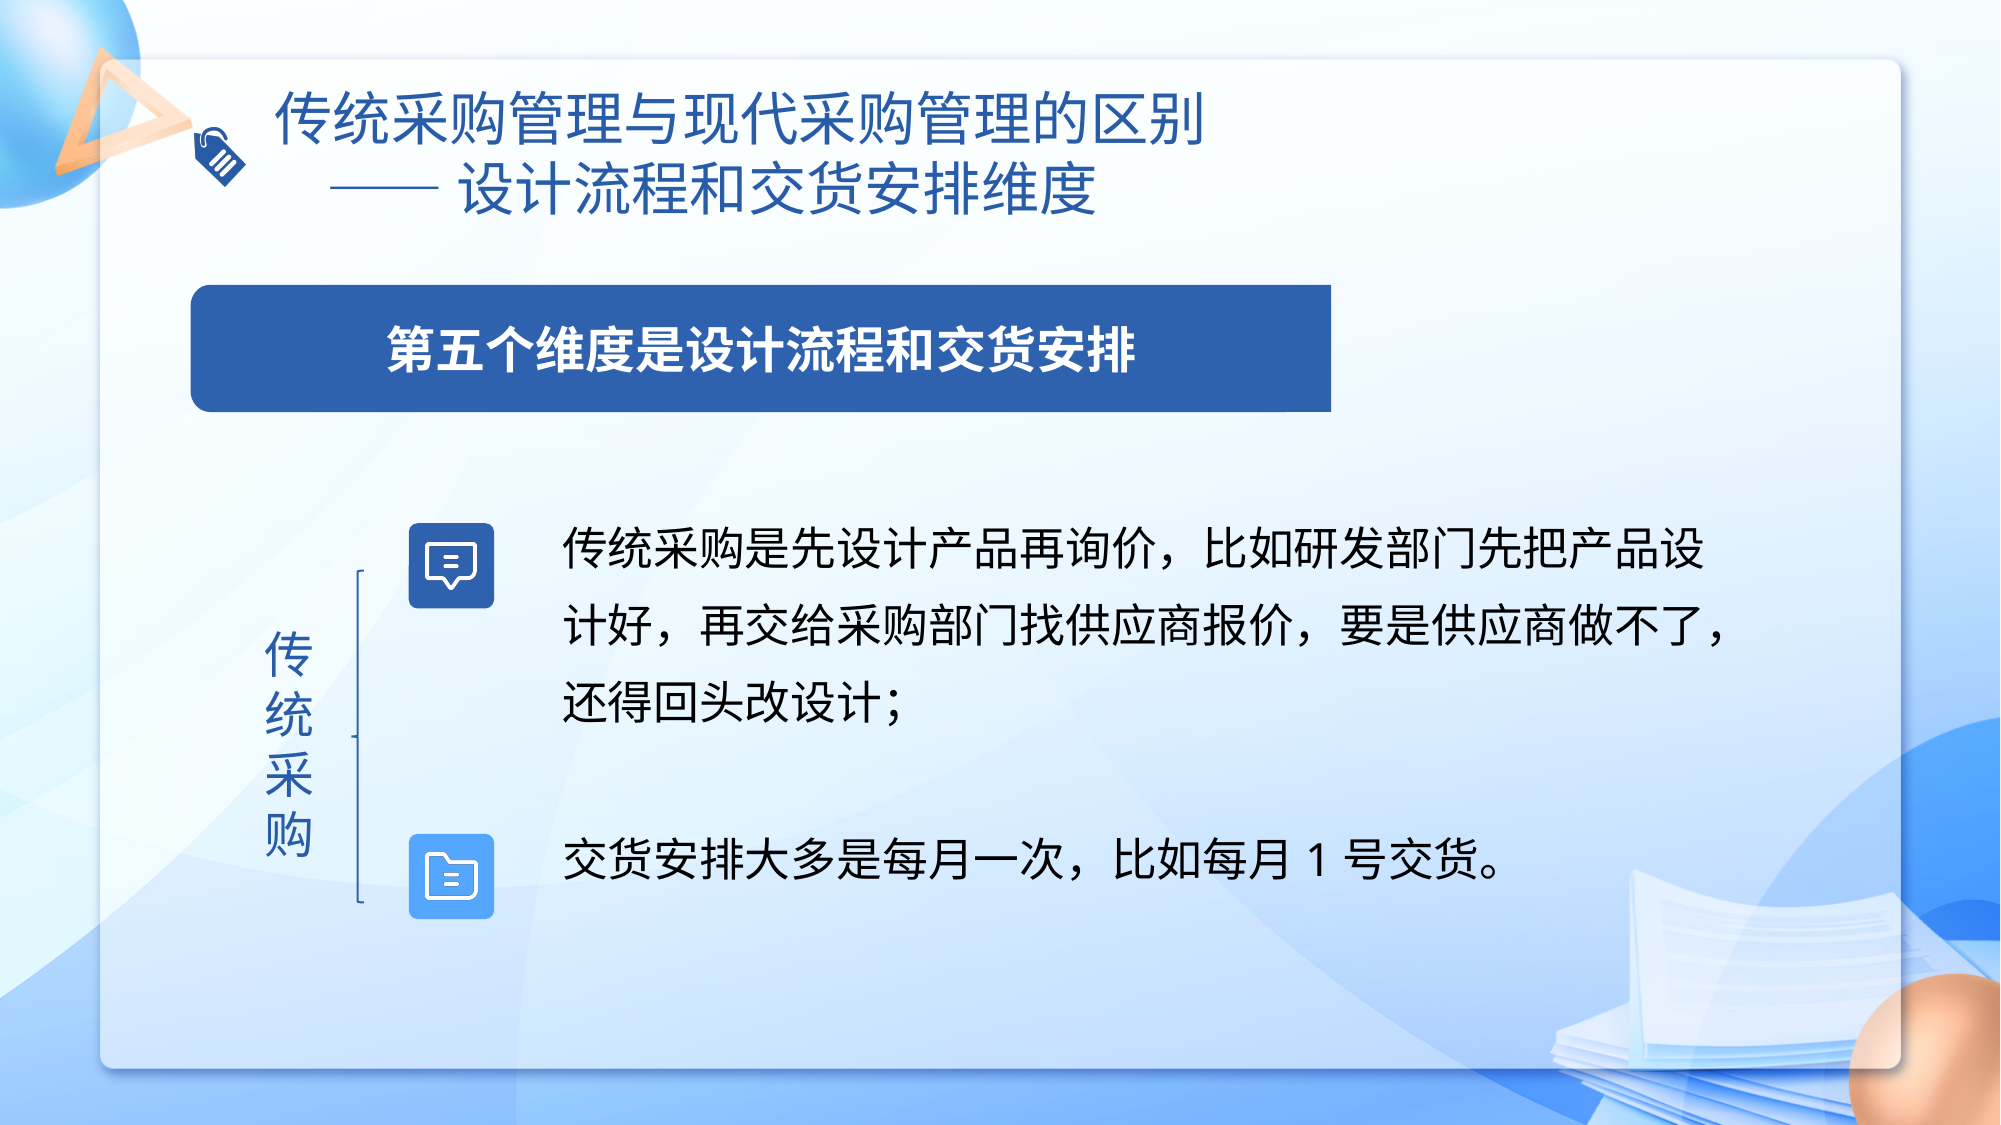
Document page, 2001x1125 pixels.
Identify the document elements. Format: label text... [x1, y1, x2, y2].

text_box 第五个维度是设计流程和交货安排 [189, 283, 1333, 414]
picture [425, 539, 478, 592]
text_box 传统采购 [249, 615, 310, 811]
text_box 交货安排大多是每月一次，比如每月1号交货。 [562, 808, 1741, 1118]
text_box [407, 832, 496, 921]
text_box [351, 569, 364, 904]
picture [425, 850, 478, 903]
text_box 传统采购是先设计产品再询价，比如研发部门先把产品设计好，再交给采购部门找供应商报价，要是供应商做不了，还得回头改设计； [562, 498, 1741, 807]
text_box [407, 522, 496, 610]
text_box 传统采购管理与现代采购管理的区别 ——设计流程和交货安排维度 [259, 107, 1572, 197]
picture [0, 0, 2001, 1125]
text_box [408, 452, 1260, 1125]
